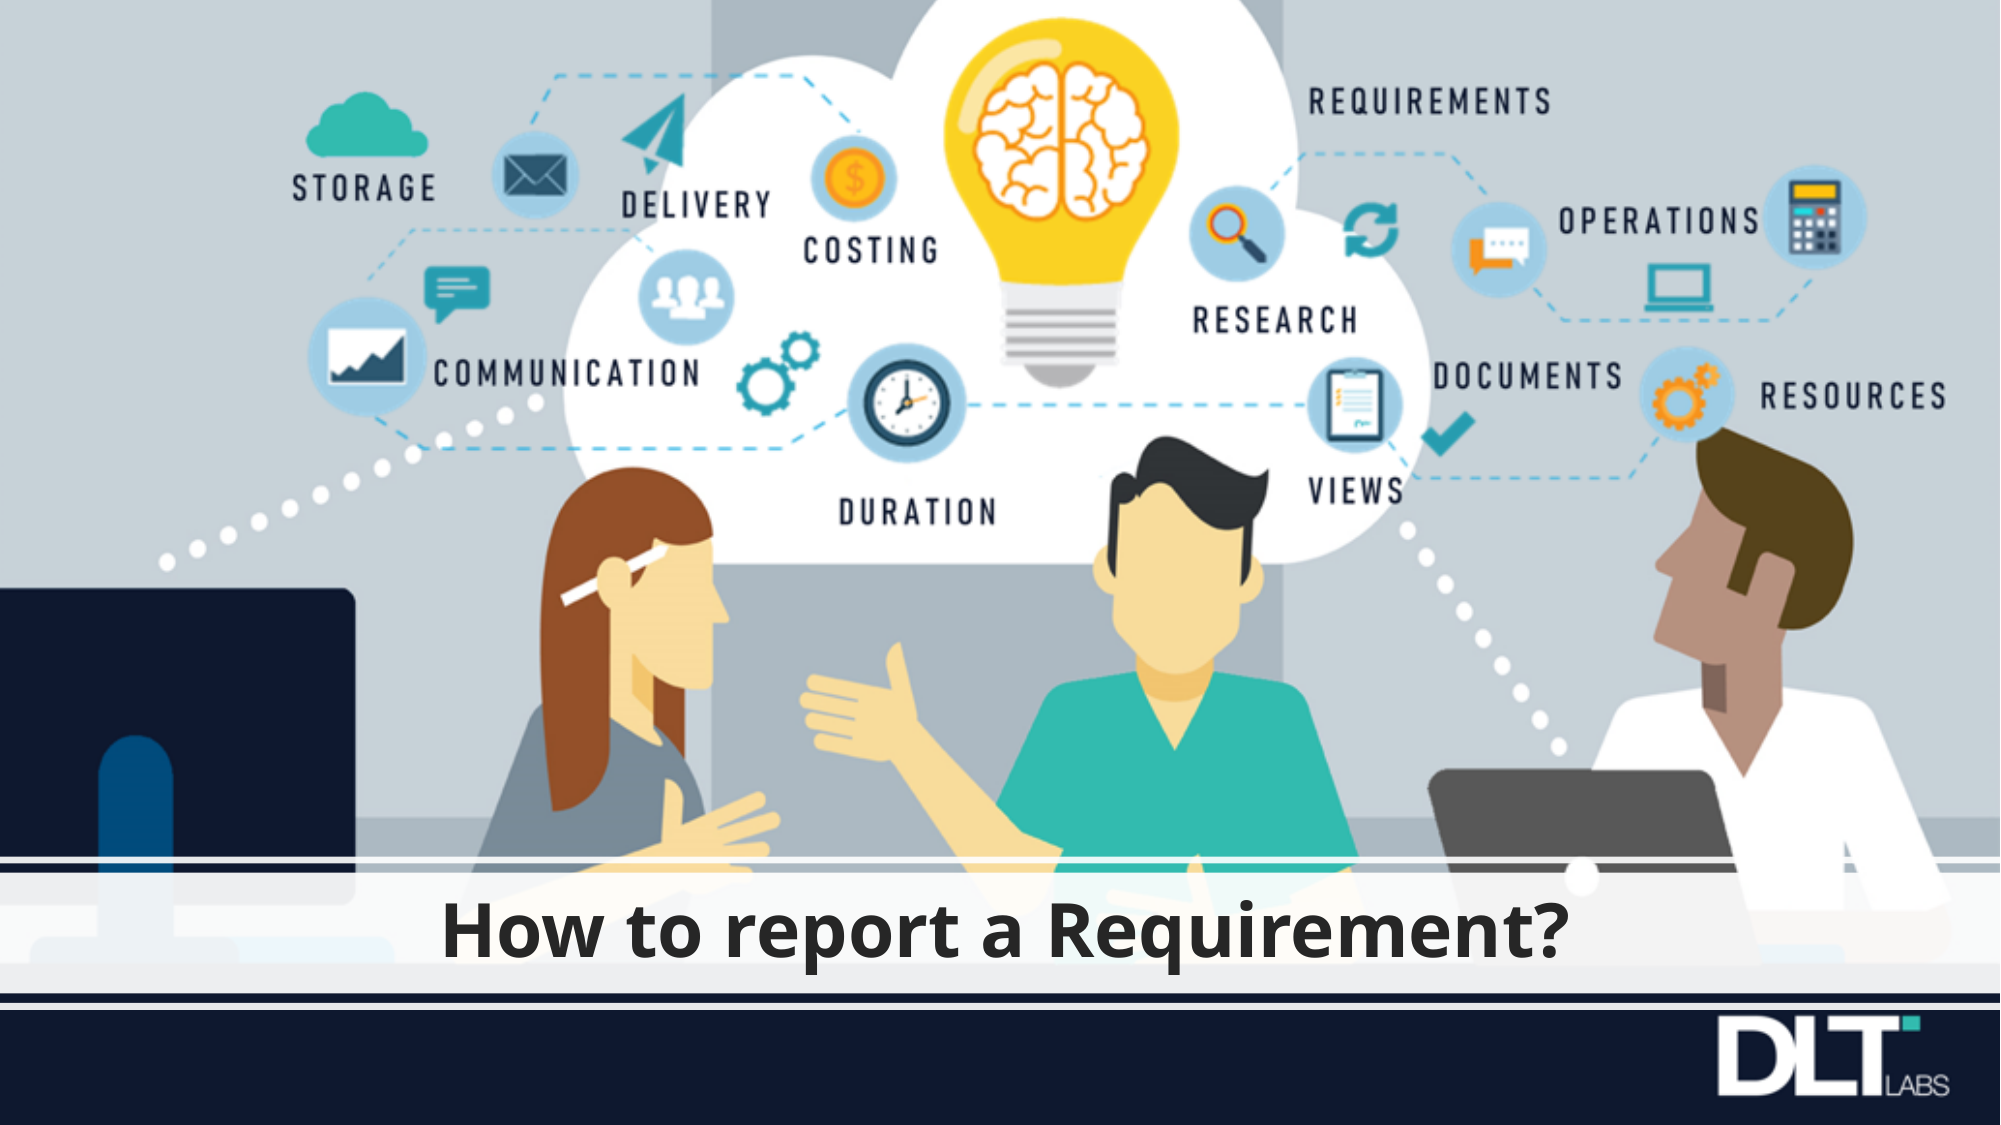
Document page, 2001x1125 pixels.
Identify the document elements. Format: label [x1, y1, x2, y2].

list [0, 0, 2000, 859]
list [0, 860, 2000, 1006]
list [0, 1007, 2000, 1125]
